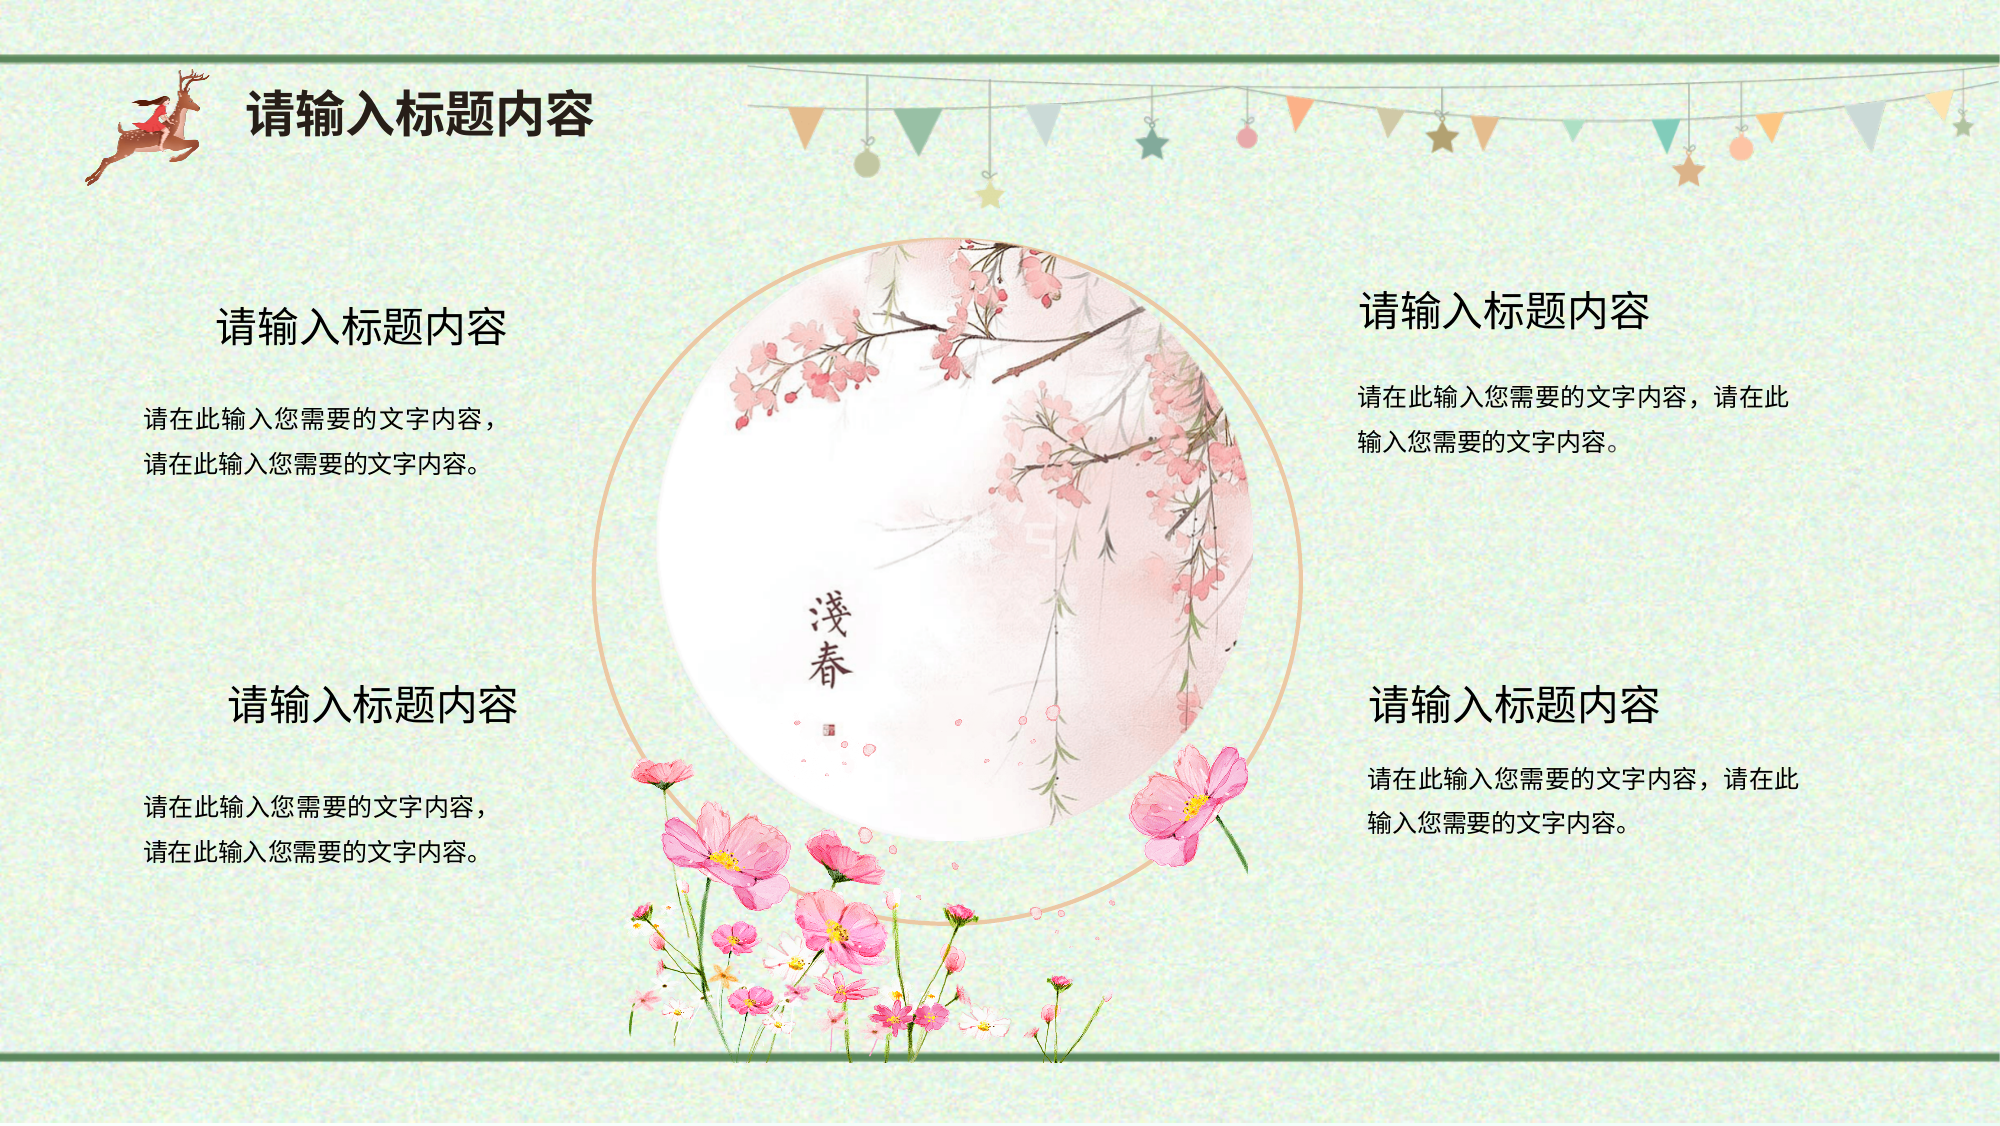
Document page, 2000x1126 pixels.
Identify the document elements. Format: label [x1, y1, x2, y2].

text_box [616, 116, 1253, 1063]
picture [0, 0, 2000, 1123]
text_box [84, 62, 618, 192]
